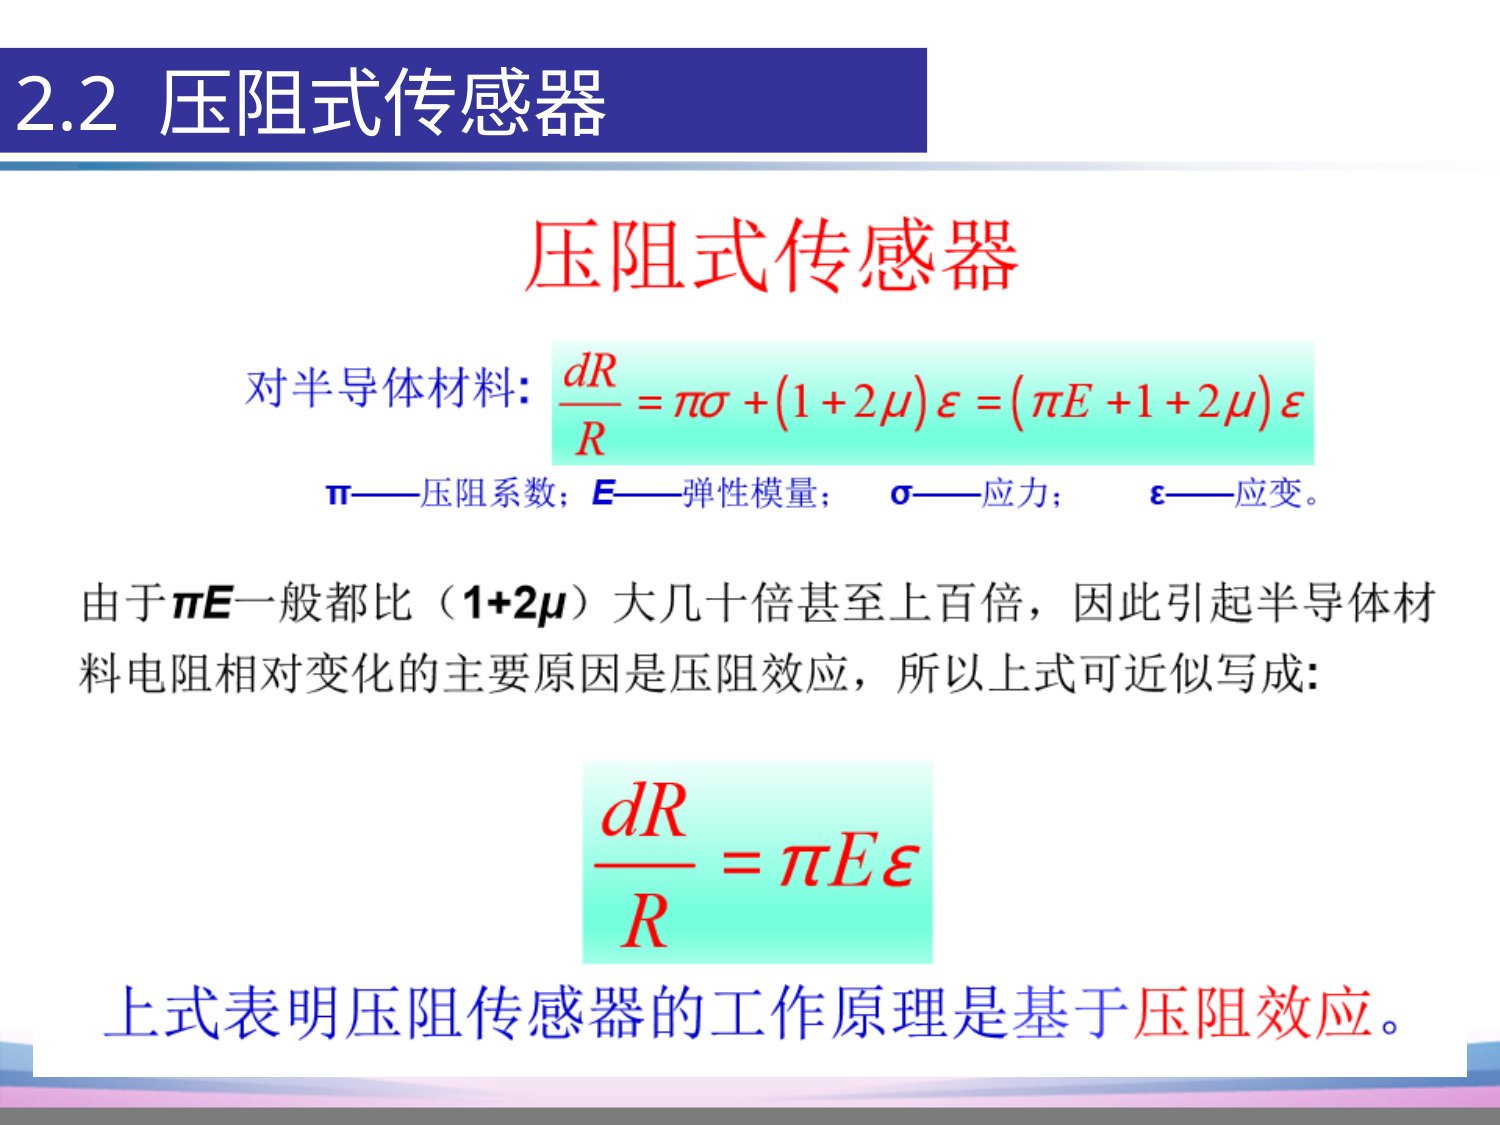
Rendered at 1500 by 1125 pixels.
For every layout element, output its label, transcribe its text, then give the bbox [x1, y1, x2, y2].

text_box 2.2 压阻式传感器 [0, 47, 928, 153]
picture [0, 0, 1500, 1125]
